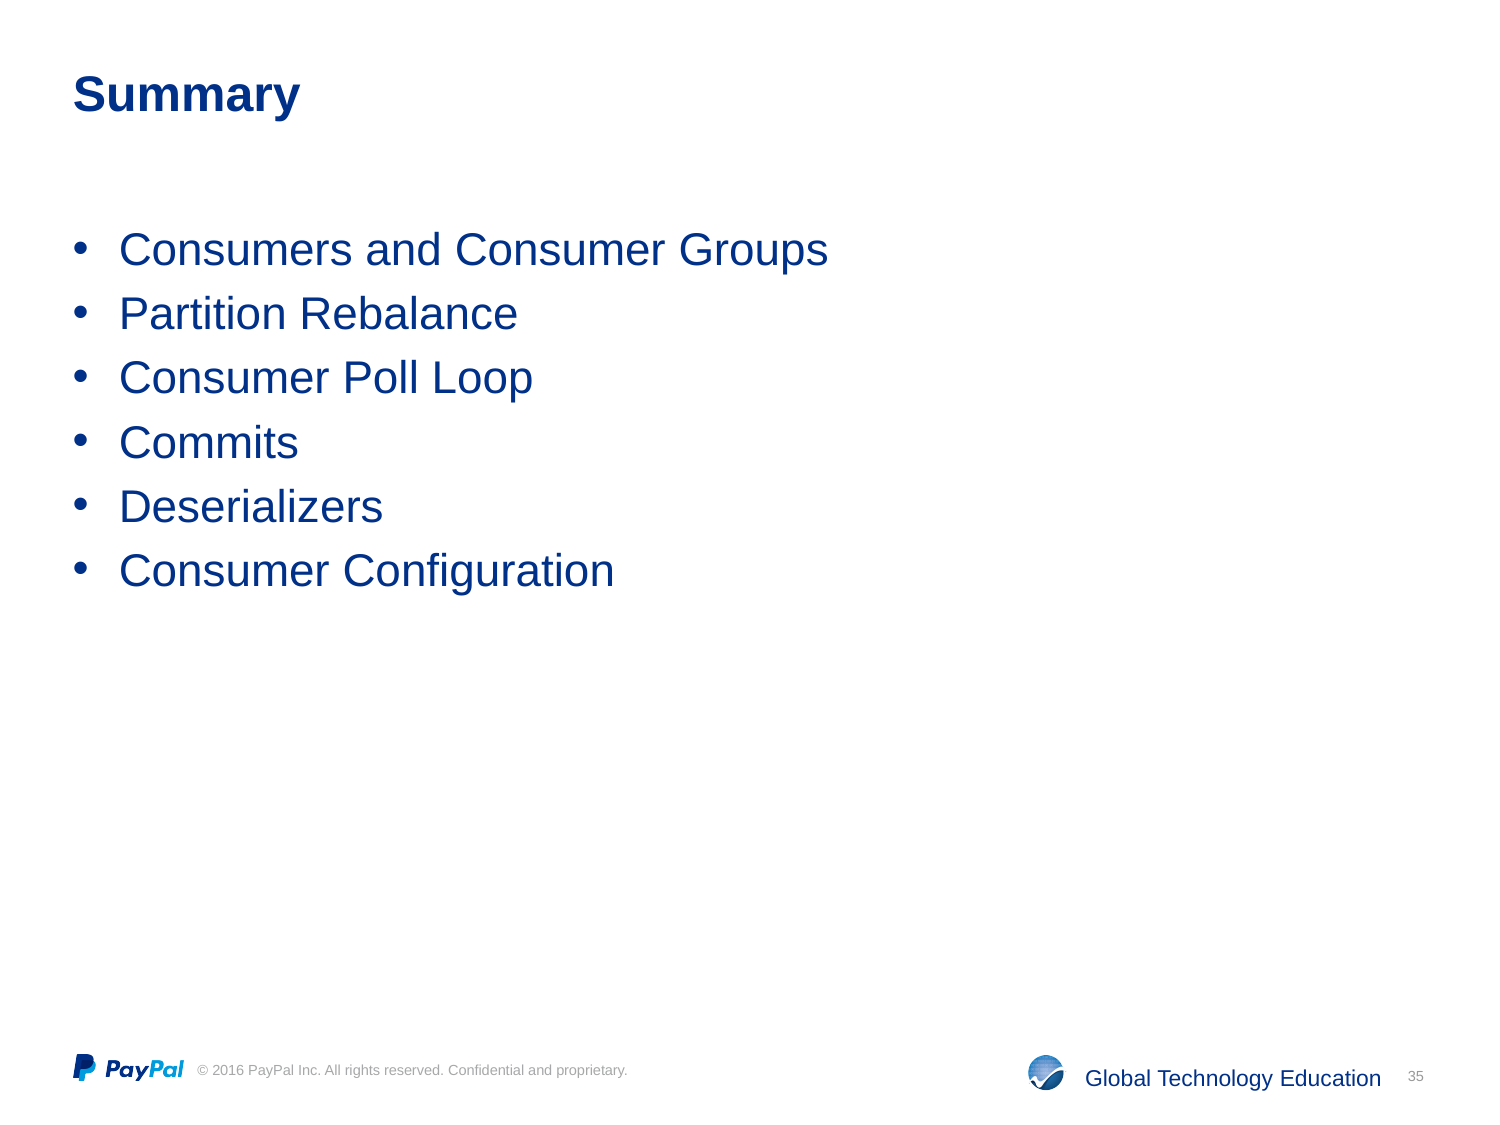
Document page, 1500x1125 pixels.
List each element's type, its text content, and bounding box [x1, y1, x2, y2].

list Consumers and Consumer Groups Partition Rebalance Consumer Poll Loop Commits Deserializers Consumer Configuration [57, 212, 1409, 1029]
slide_number 35 [1383, 1045, 1439, 1106]
picture [1023, 1050, 1070, 1095]
title Summary [58, 53, 1409, 151]
picture [73, 1054, 184, 1081]
